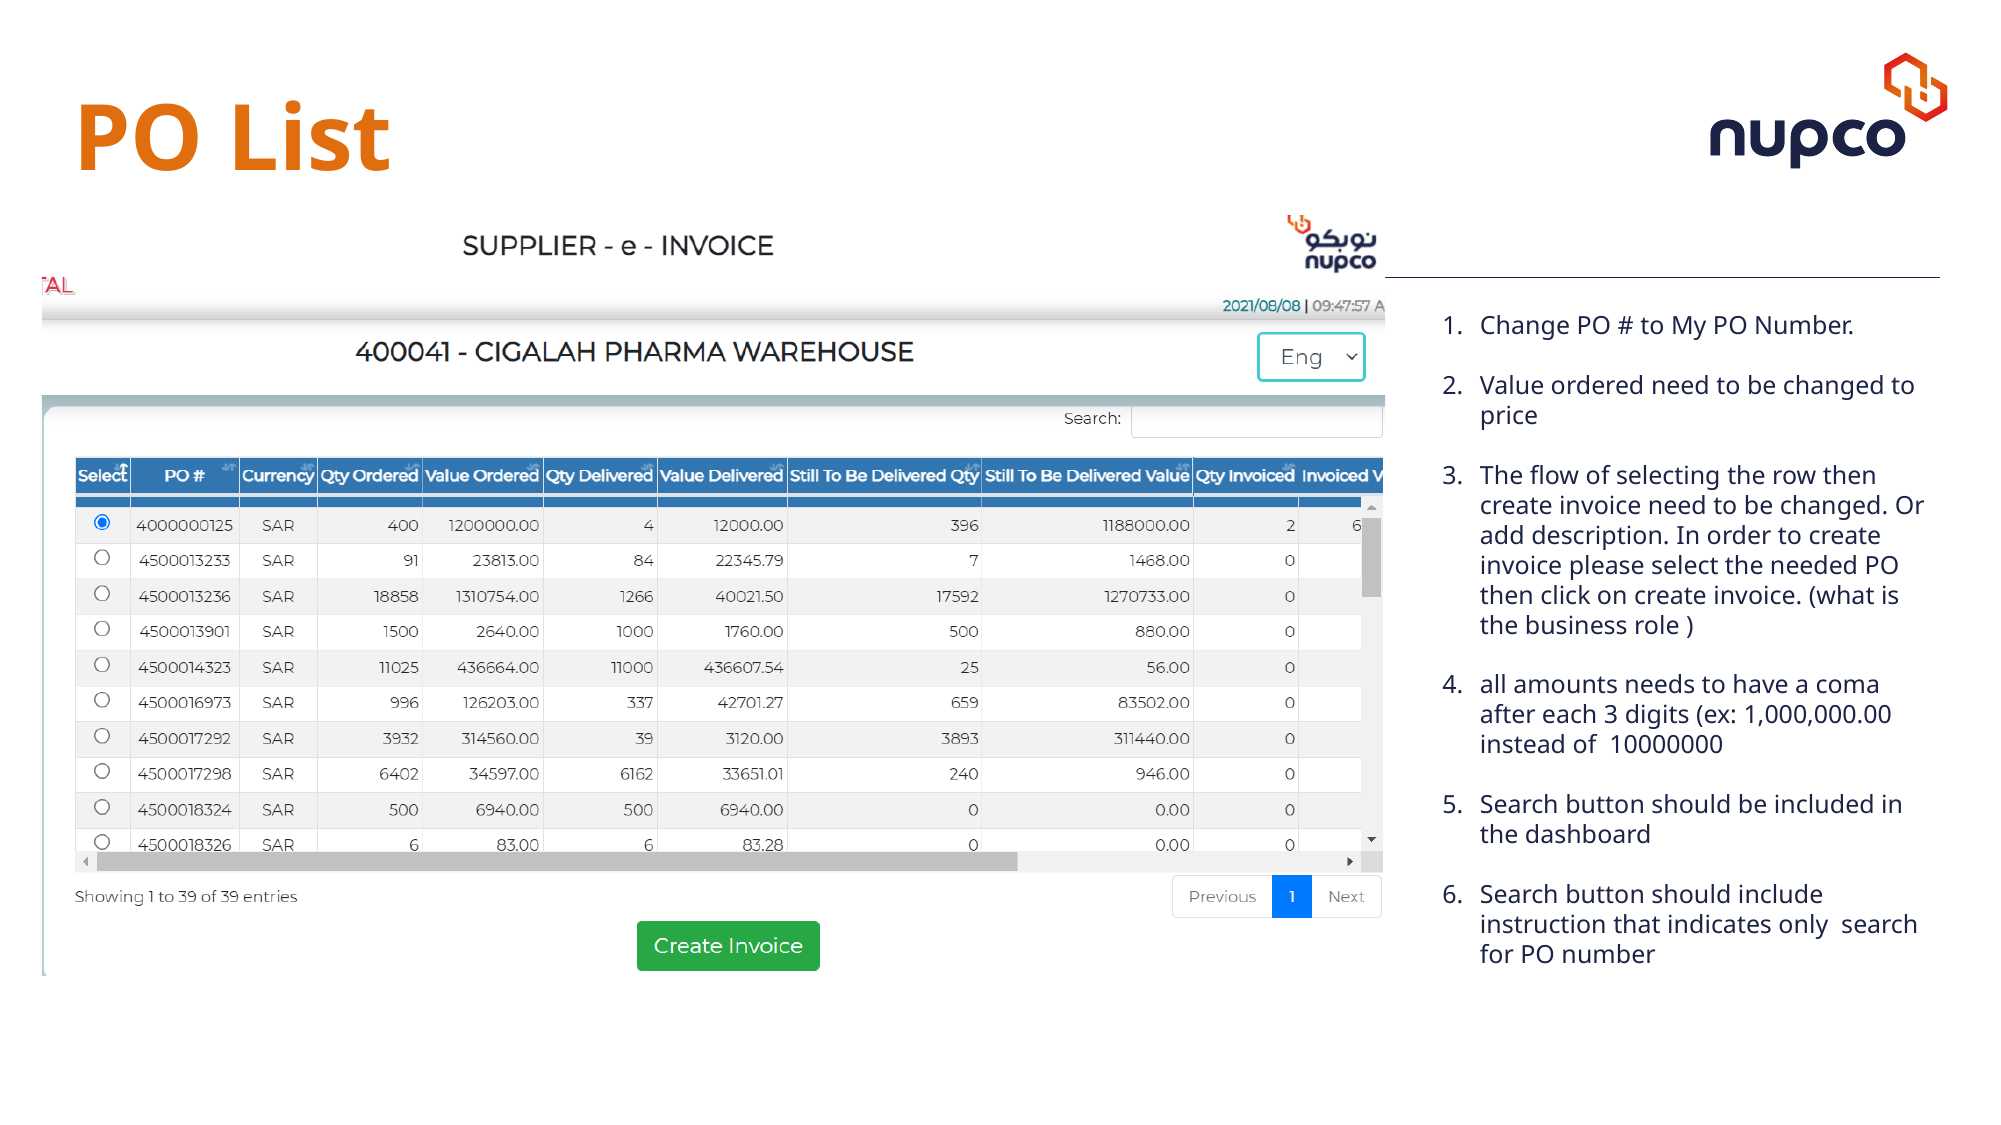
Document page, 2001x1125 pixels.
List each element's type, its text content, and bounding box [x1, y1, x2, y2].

picture [1678, 18, 1979, 191]
picture [41, 215, 1386, 976]
title PO List [58, 43, 1442, 239]
text_box Change PO # to My PO Number. Value ordered need to be changed to price The flow of selecting the row then create invoice need to be changed. Or add description. In order to create invoice please select the needed PO then click on create invoice. (what is the business role ) all amounts needs to have a coma after each 3 digits (ex: 1,000,000.00 instead of 10000000 Search button should be included in the dashboard Search button should include instruction that indicates only search for PO number [1427, 302, 1949, 976]
